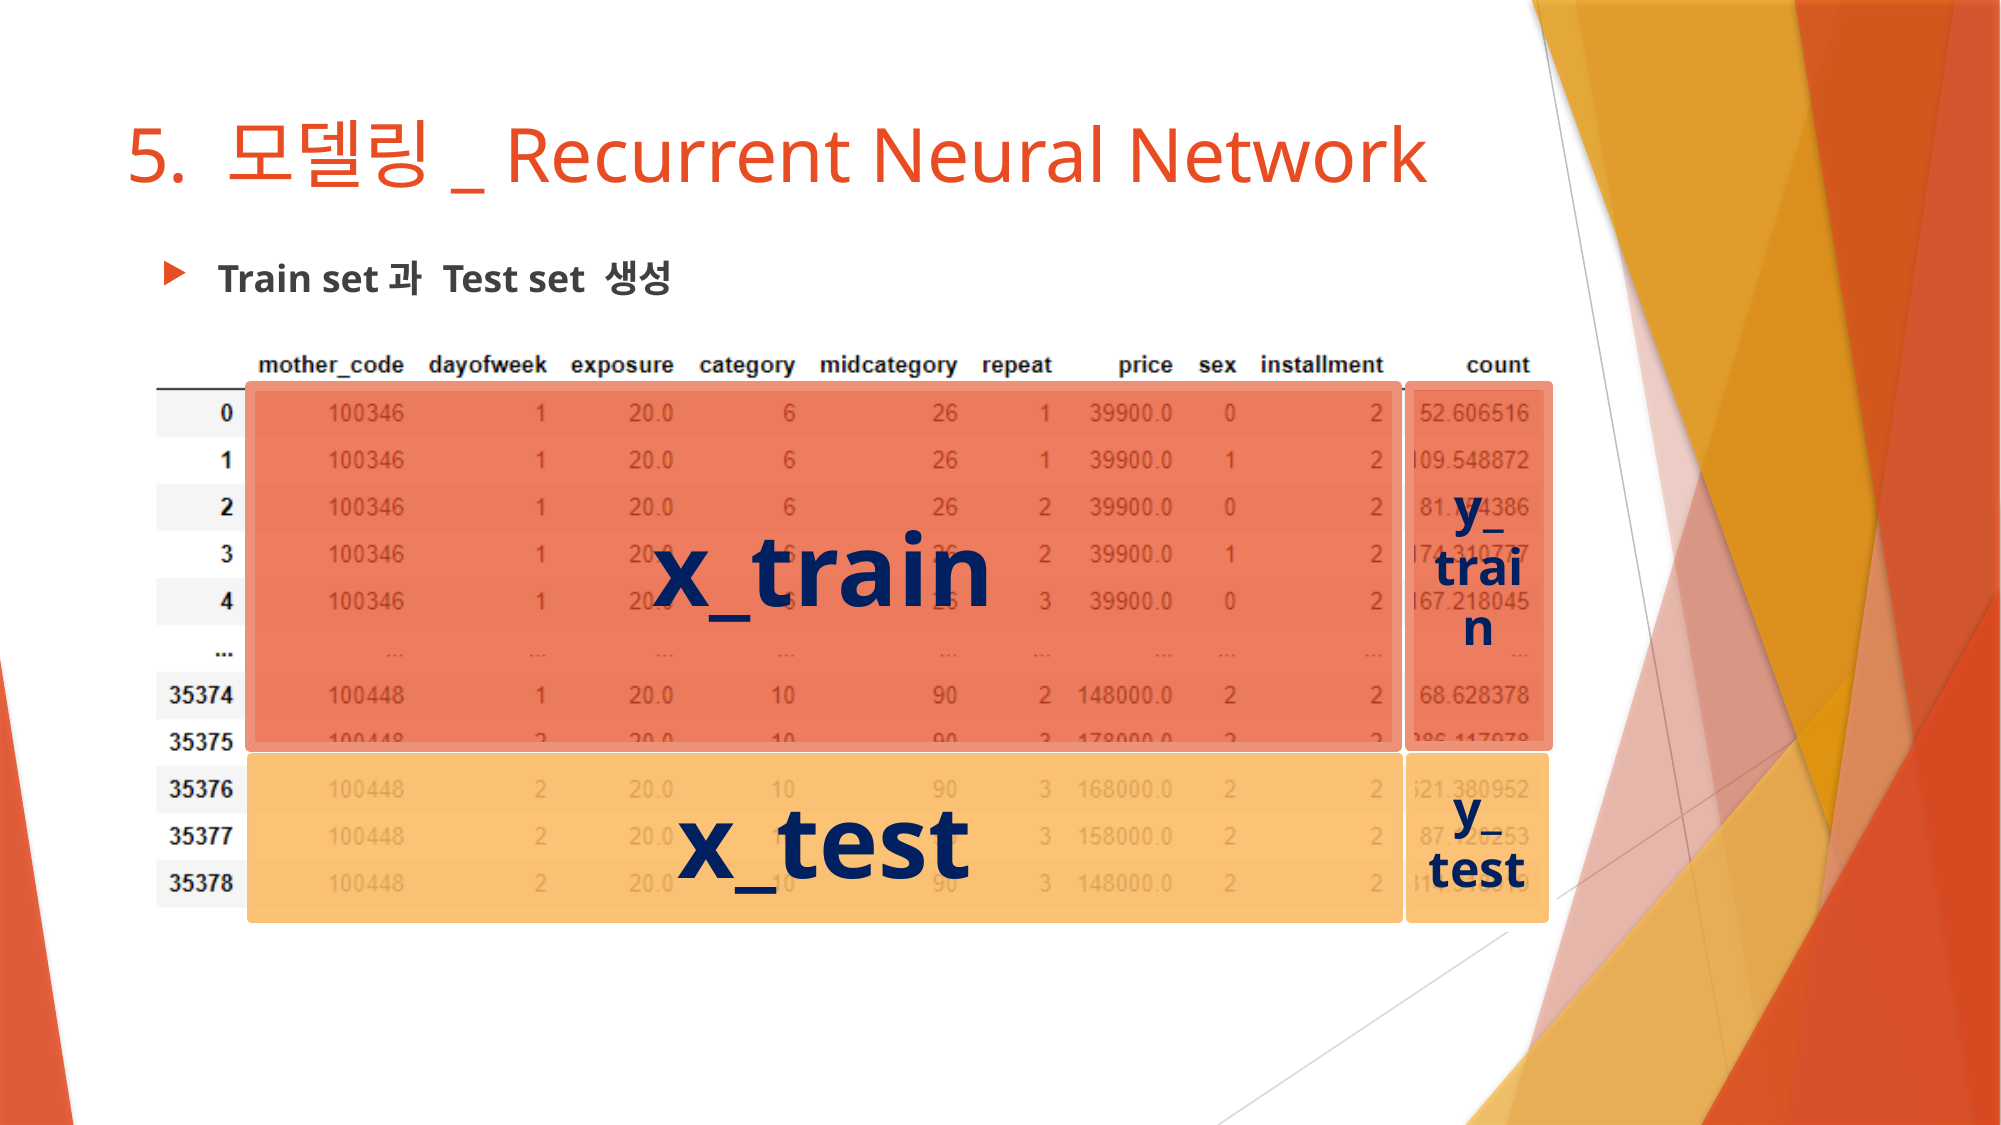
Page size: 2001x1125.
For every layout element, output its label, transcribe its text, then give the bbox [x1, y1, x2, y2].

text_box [147, 338, 1557, 932]
list Train set과 Test set 생성 [146, 247, 1557, 339]
title 5. 모델링_ Recurrent Neural Network [111, 99, 1522, 317]
